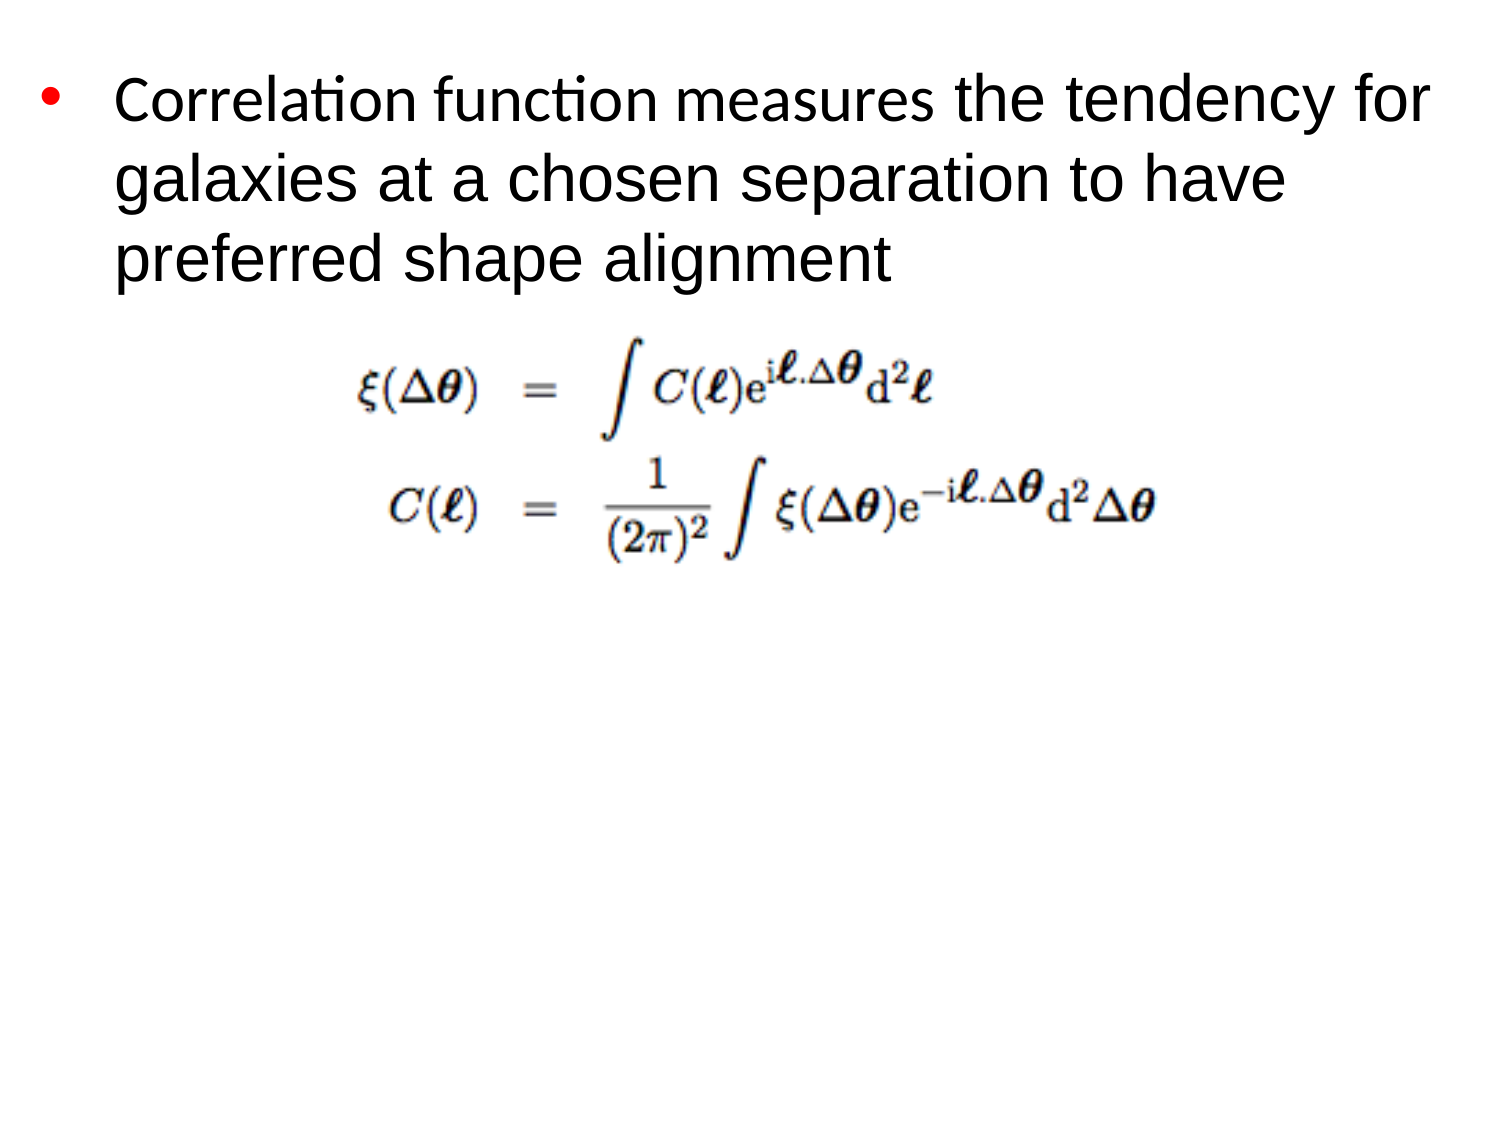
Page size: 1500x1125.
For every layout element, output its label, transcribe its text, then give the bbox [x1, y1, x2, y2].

picture [312, 315, 1188, 586]
list Correlation function measures the tendency for galaxies at a chosen separation to have preferred shape alignment [24, 47, 1500, 973]
